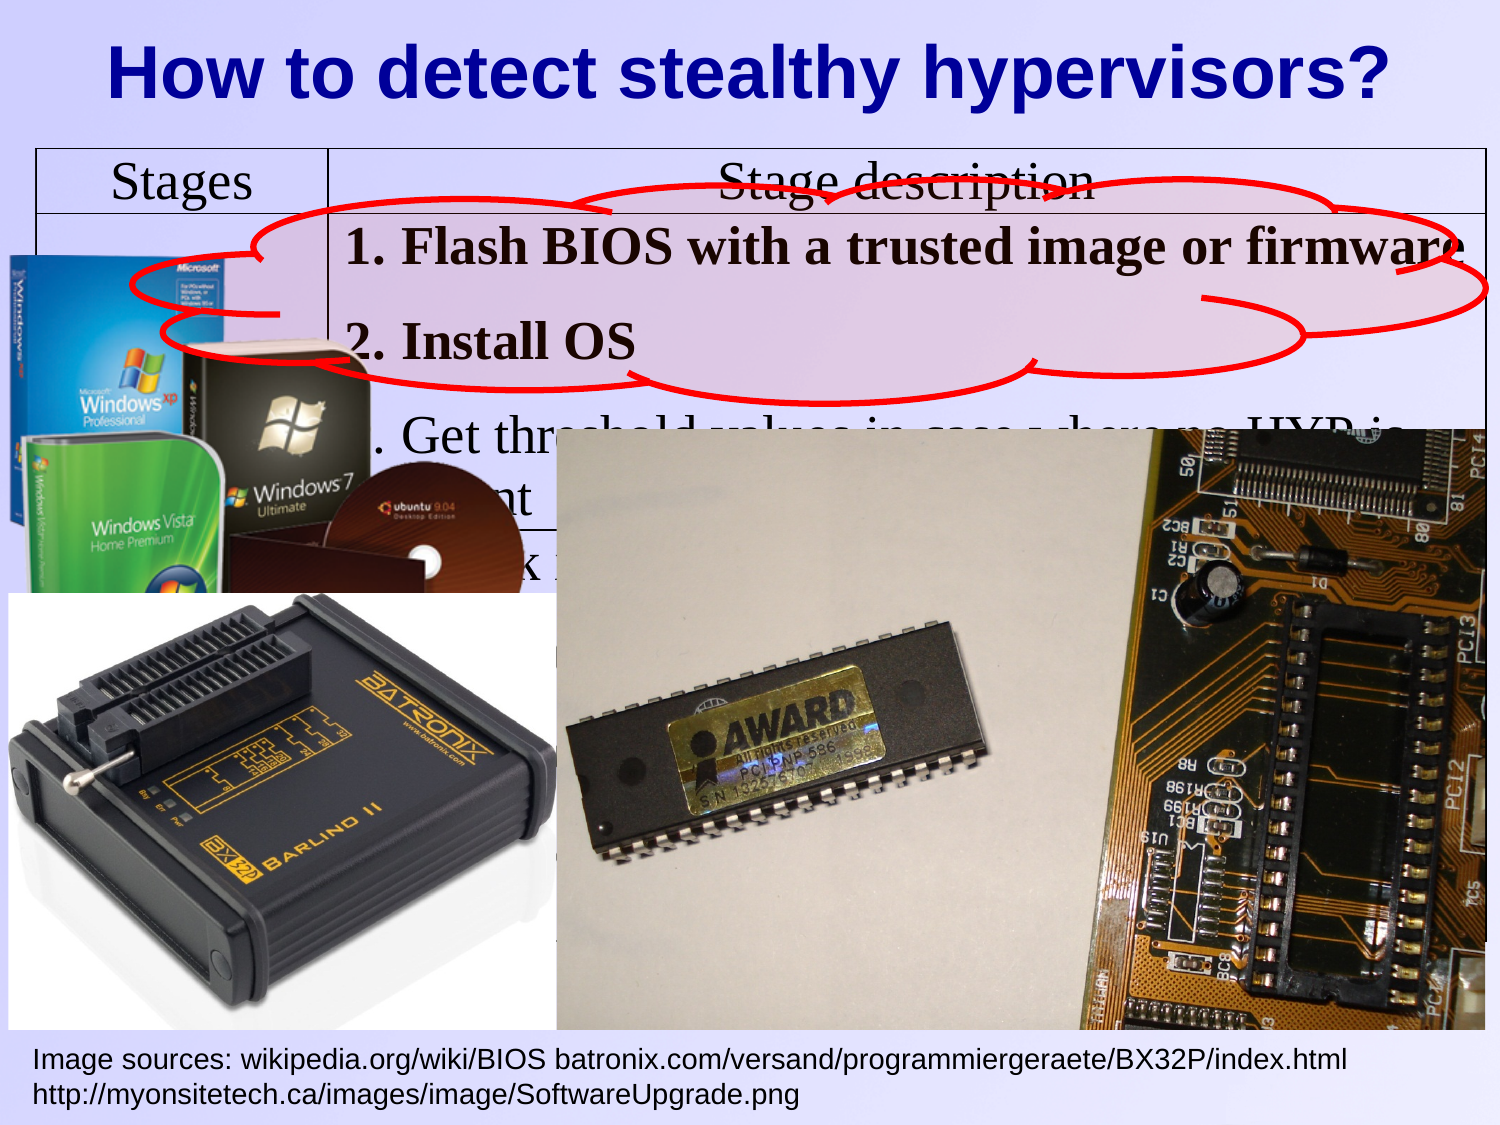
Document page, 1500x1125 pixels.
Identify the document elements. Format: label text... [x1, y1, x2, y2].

picture [0, 137, 1500, 1125]
text_box Image sources: wikipedia.org/wiki/BIOS batronix.com/versand/programmiergeraete/BX32P/index.html http://myonsitetech.ca/images/image/SoftwareUpgrade.png [17, 1038, 1181, 1118]
title How to detect stealthy hypervisors? [0, 0, 1500, 137]
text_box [35, 147, 1500, 990]
